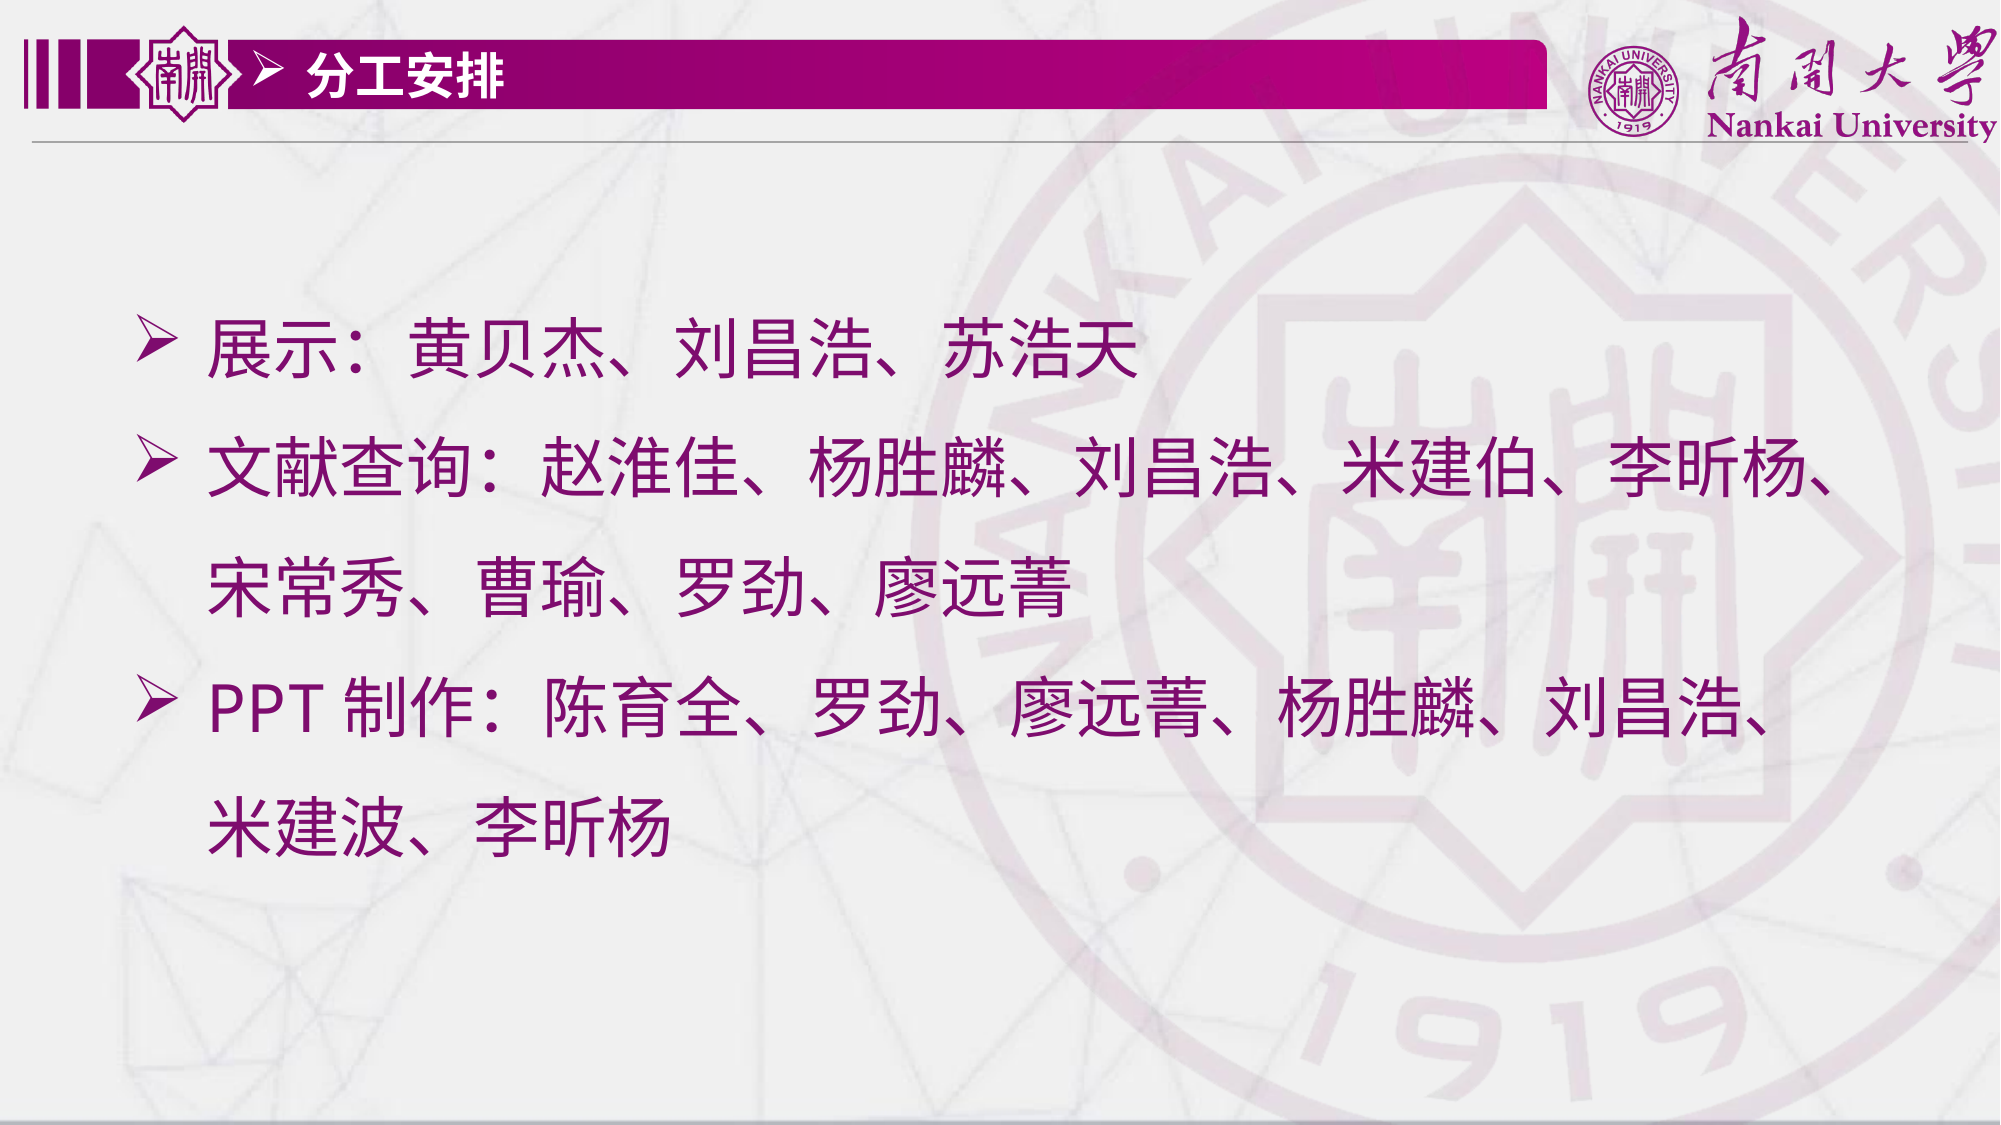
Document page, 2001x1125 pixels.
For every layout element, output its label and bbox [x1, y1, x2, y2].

picture [0, 0, 2000, 1125]
text_box [24, 16, 854, 143]
